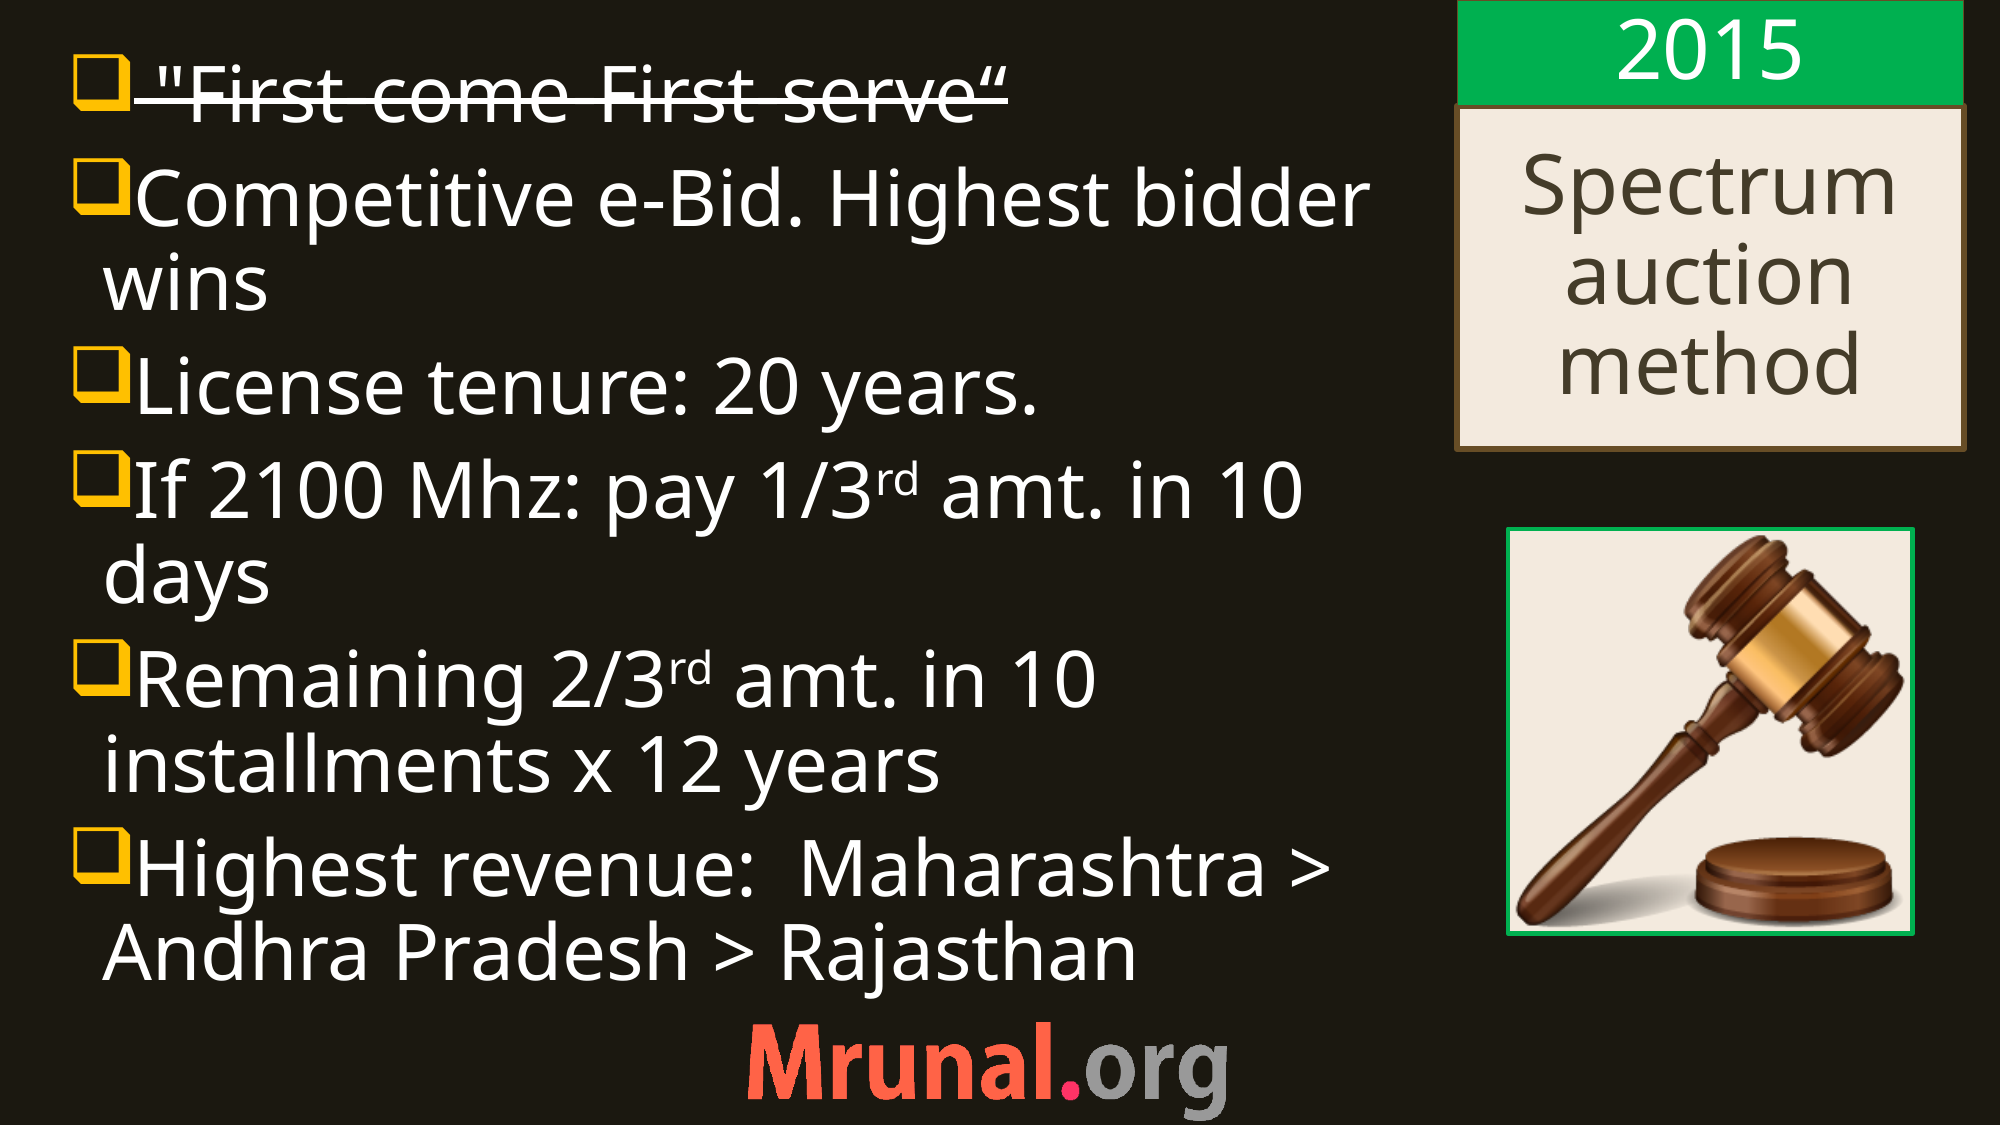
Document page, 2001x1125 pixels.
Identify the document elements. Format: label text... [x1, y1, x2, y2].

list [1510, 530, 1911, 932]
list "First-come-First-serve“ Competitive e-Bid. Highest bidder wins License tenure: 20 years. If 2100 Mhz: pay 1/3rd amt. in 10 days Remaining 2/3rd amt. in 10 installments x 12 years Highest revenue: Maharashtra > Andhra Pradesh > Rajasthan [52, 47, 1447, 1014]
list 2015 [1457, 0, 1964, 106]
title Spectrum auction method [1454, 103, 1967, 452]
picture [741, 1014, 1230, 1125]
